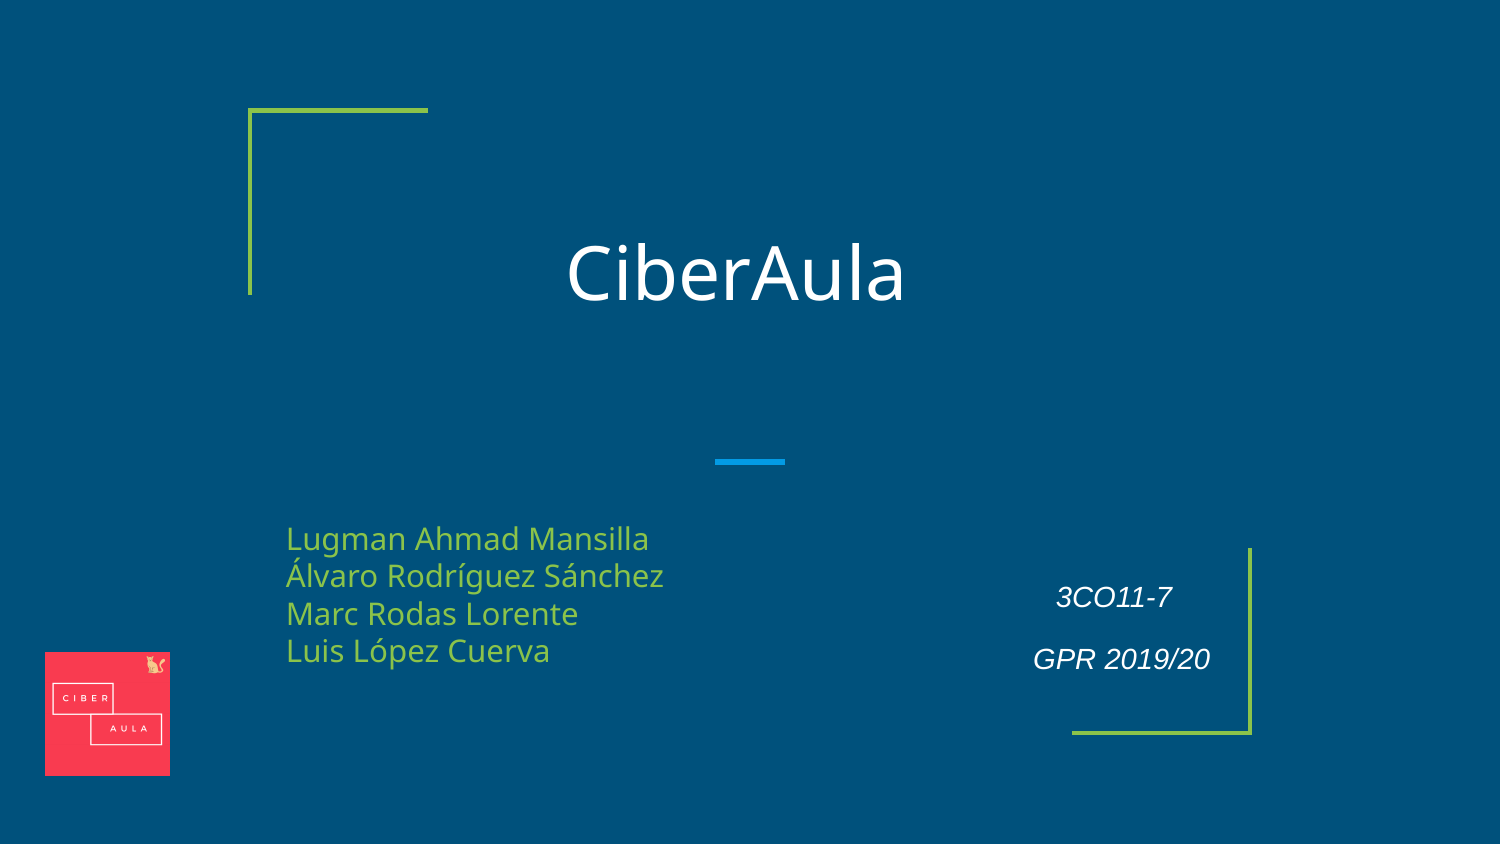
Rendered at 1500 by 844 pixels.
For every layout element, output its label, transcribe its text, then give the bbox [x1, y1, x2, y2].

subtitle Lugman Ahmad Mansilla Álvaro Rodríguez Sánchez Marc Rodas Lorente Luis López Cuerva [45, 504, 995, 744]
title CiberAula [262, 191, 1212, 431]
text_box 3CO11-7 [665, 557, 1274, 620]
text_box 3CO11-7 [665, 666, 1274, 744]
picture [46, 653, 169, 775]
text_box GPR 2019/20 [643, 620, 1368, 666]
